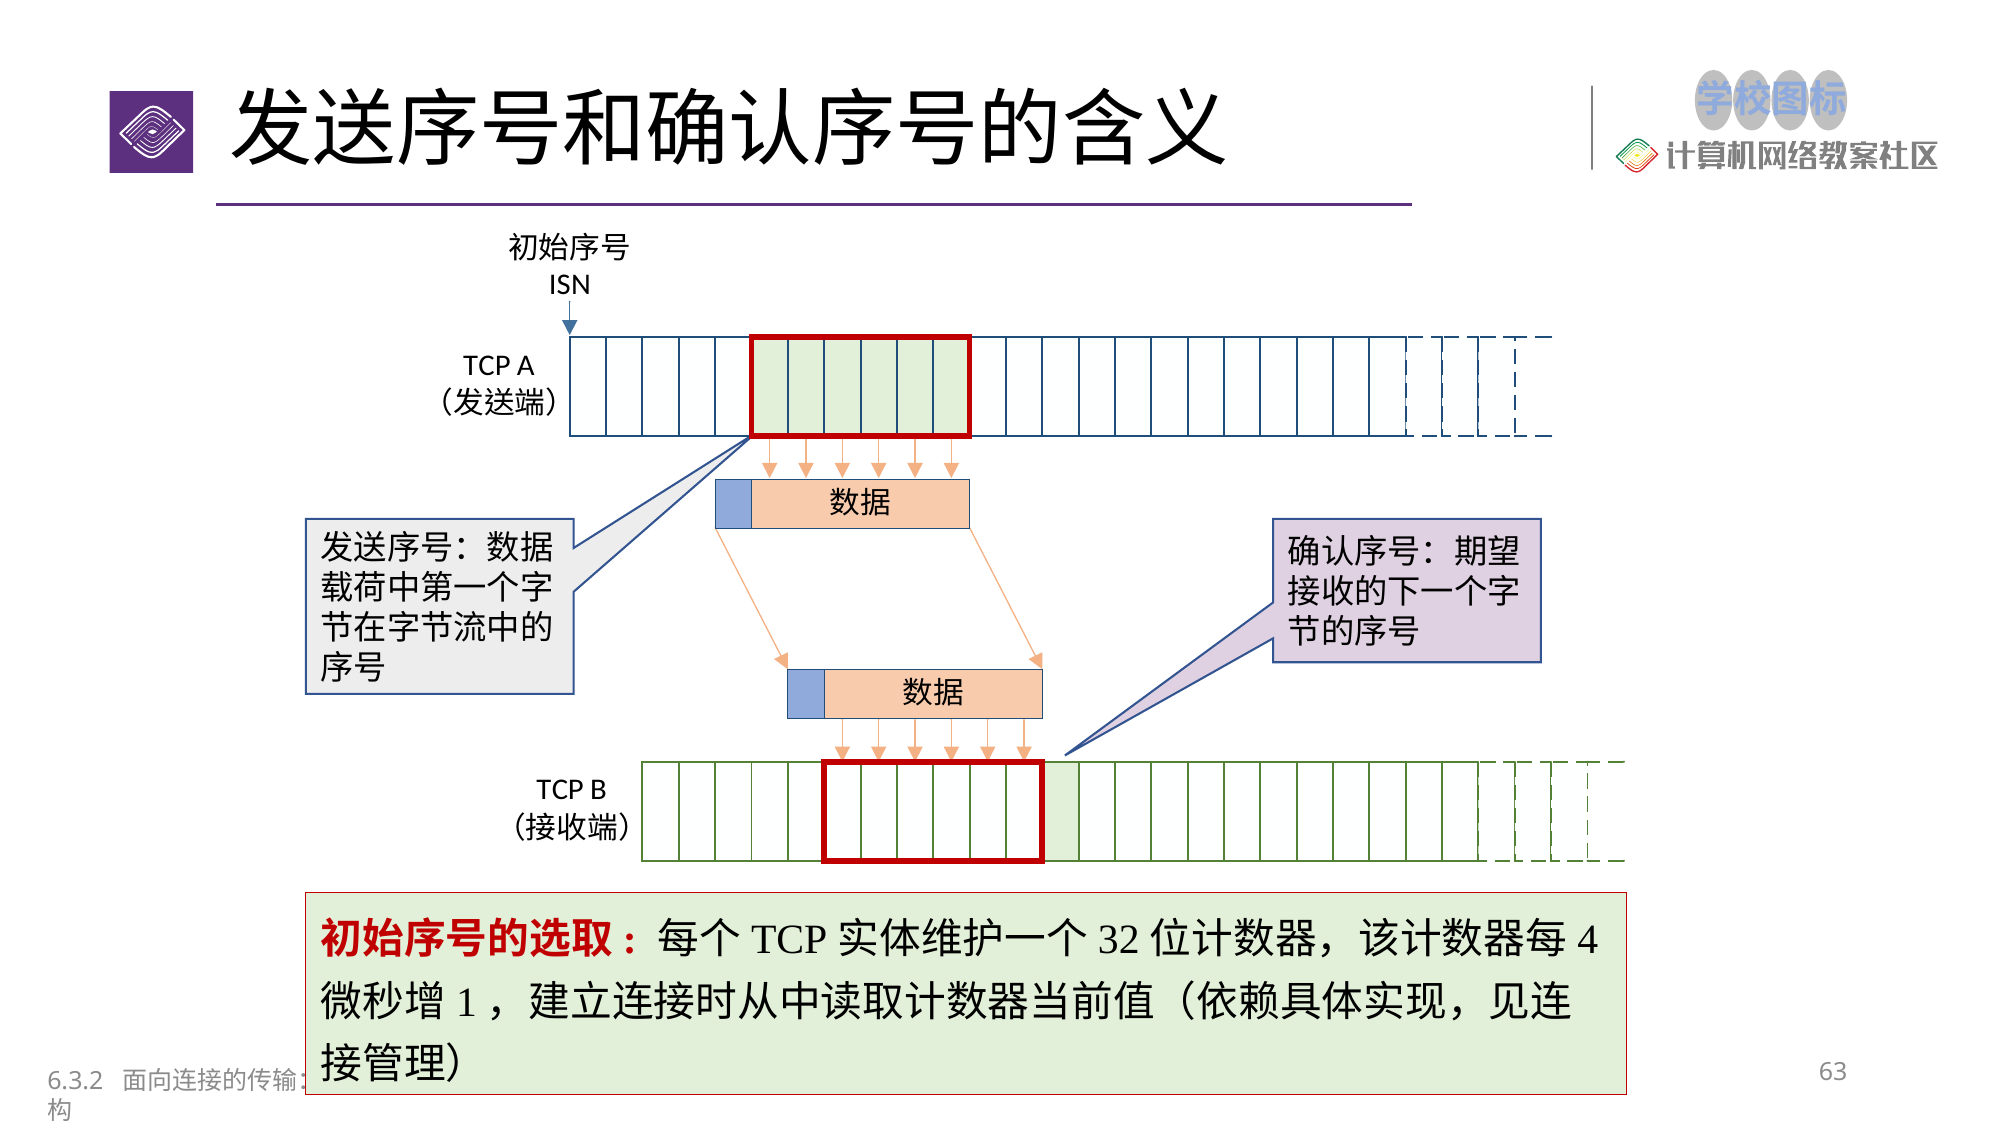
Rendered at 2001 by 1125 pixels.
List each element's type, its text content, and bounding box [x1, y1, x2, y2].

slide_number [32, 1064, 508, 1125]
slide_number 63 [1412, 1042, 1863, 1103]
text_box 初始序号的选取: 每个TCP实体维护一个32位计数器，该计数器每4微秒增1，建立连接时从中读取计数器当前值（依赖具体实现，见连接管理） [305, 892, 1627, 1095]
text_box 发送序号：数据载荷中第一个字节在字节流中的序号 [305, 518, 403, 694]
picture [403, 222, 1627, 866]
title 发送序号和确认序号的含义 [214, 59, 1564, 205]
